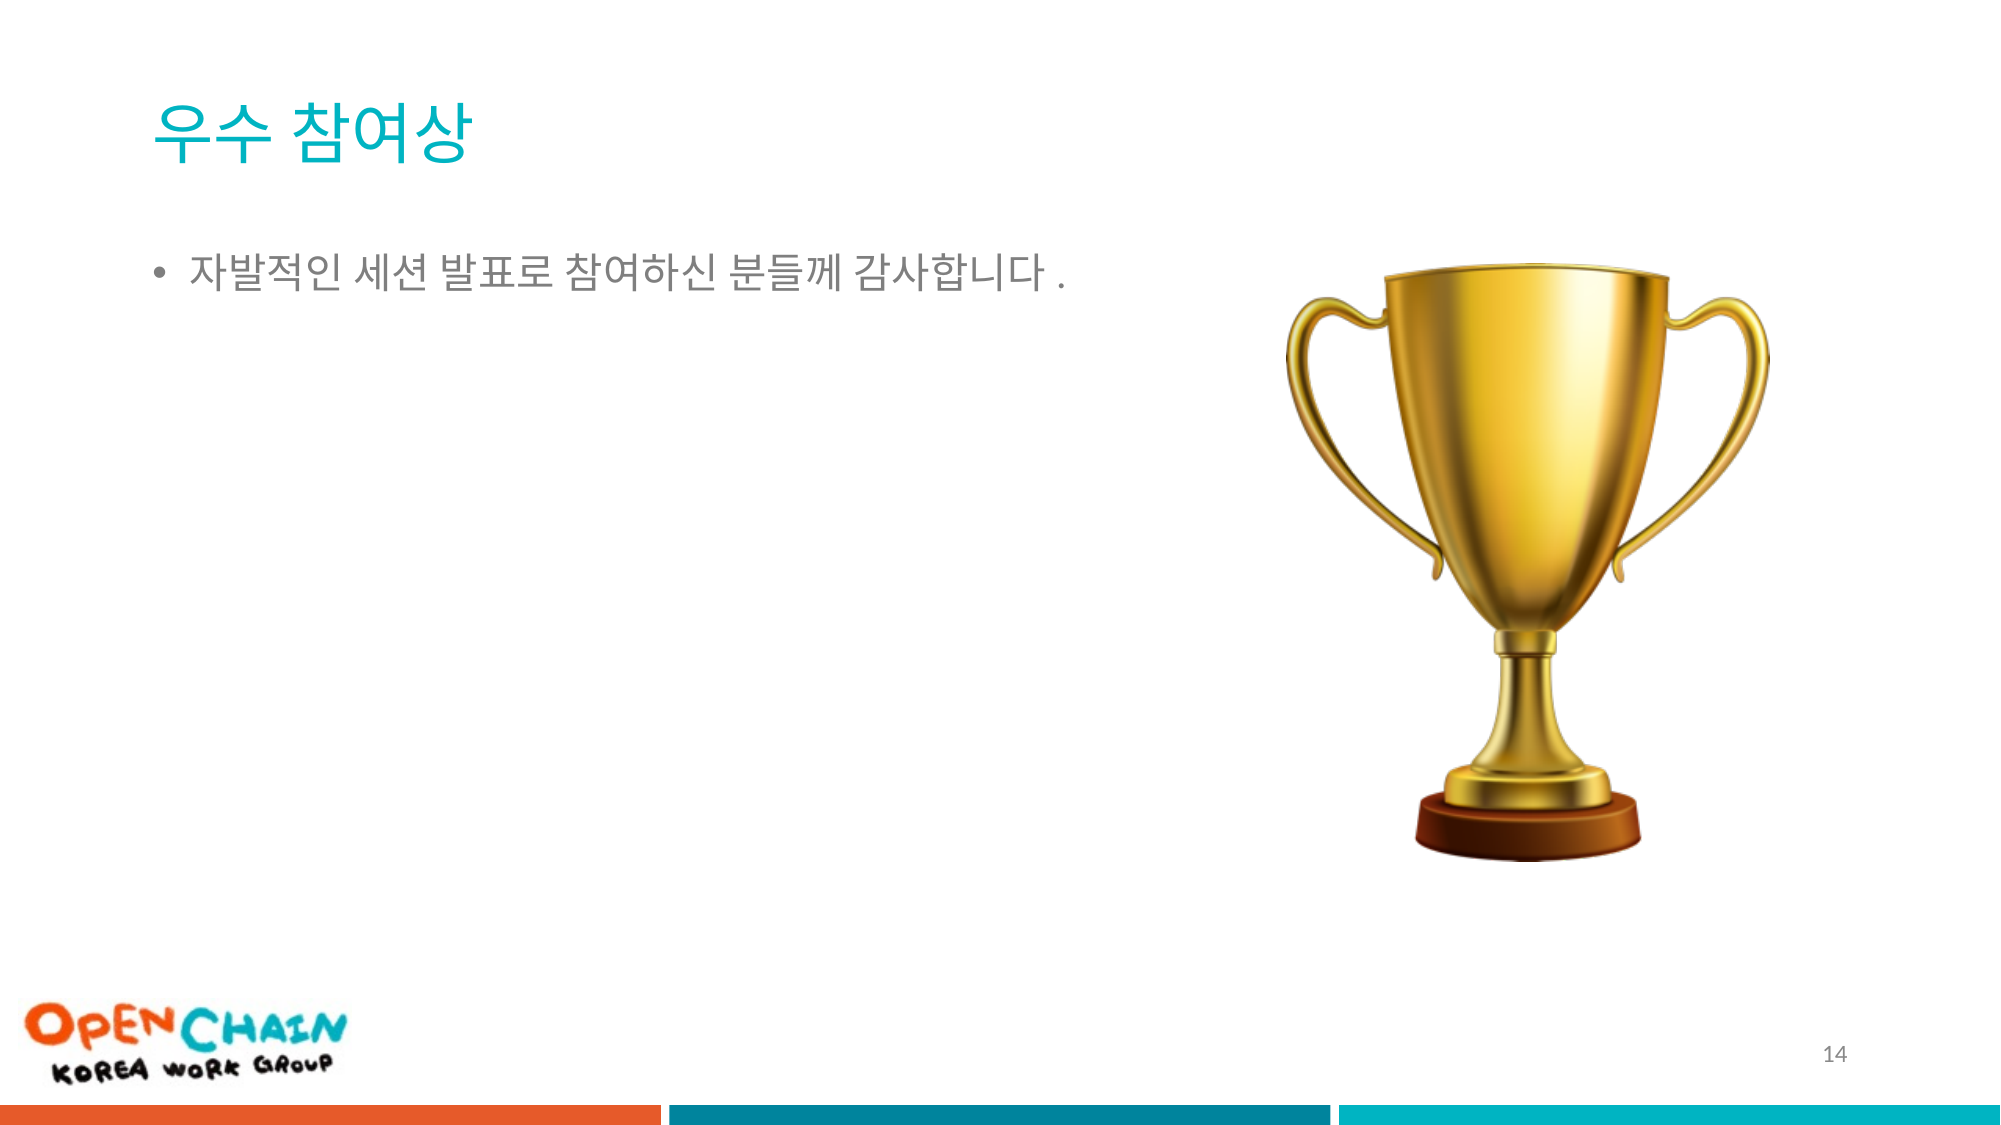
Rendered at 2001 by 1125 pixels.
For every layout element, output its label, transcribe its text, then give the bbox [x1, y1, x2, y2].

slide_number 14 [1648, 1022, 1863, 1083]
title 우수 참여상 [137, 59, 1863, 216]
picture [18, 998, 352, 1089]
picture [1286, 263, 1770, 862]
list 자발적인 세션 발표로 참여하신 분들께 감사합니다. [137, 232, 1863, 928]
